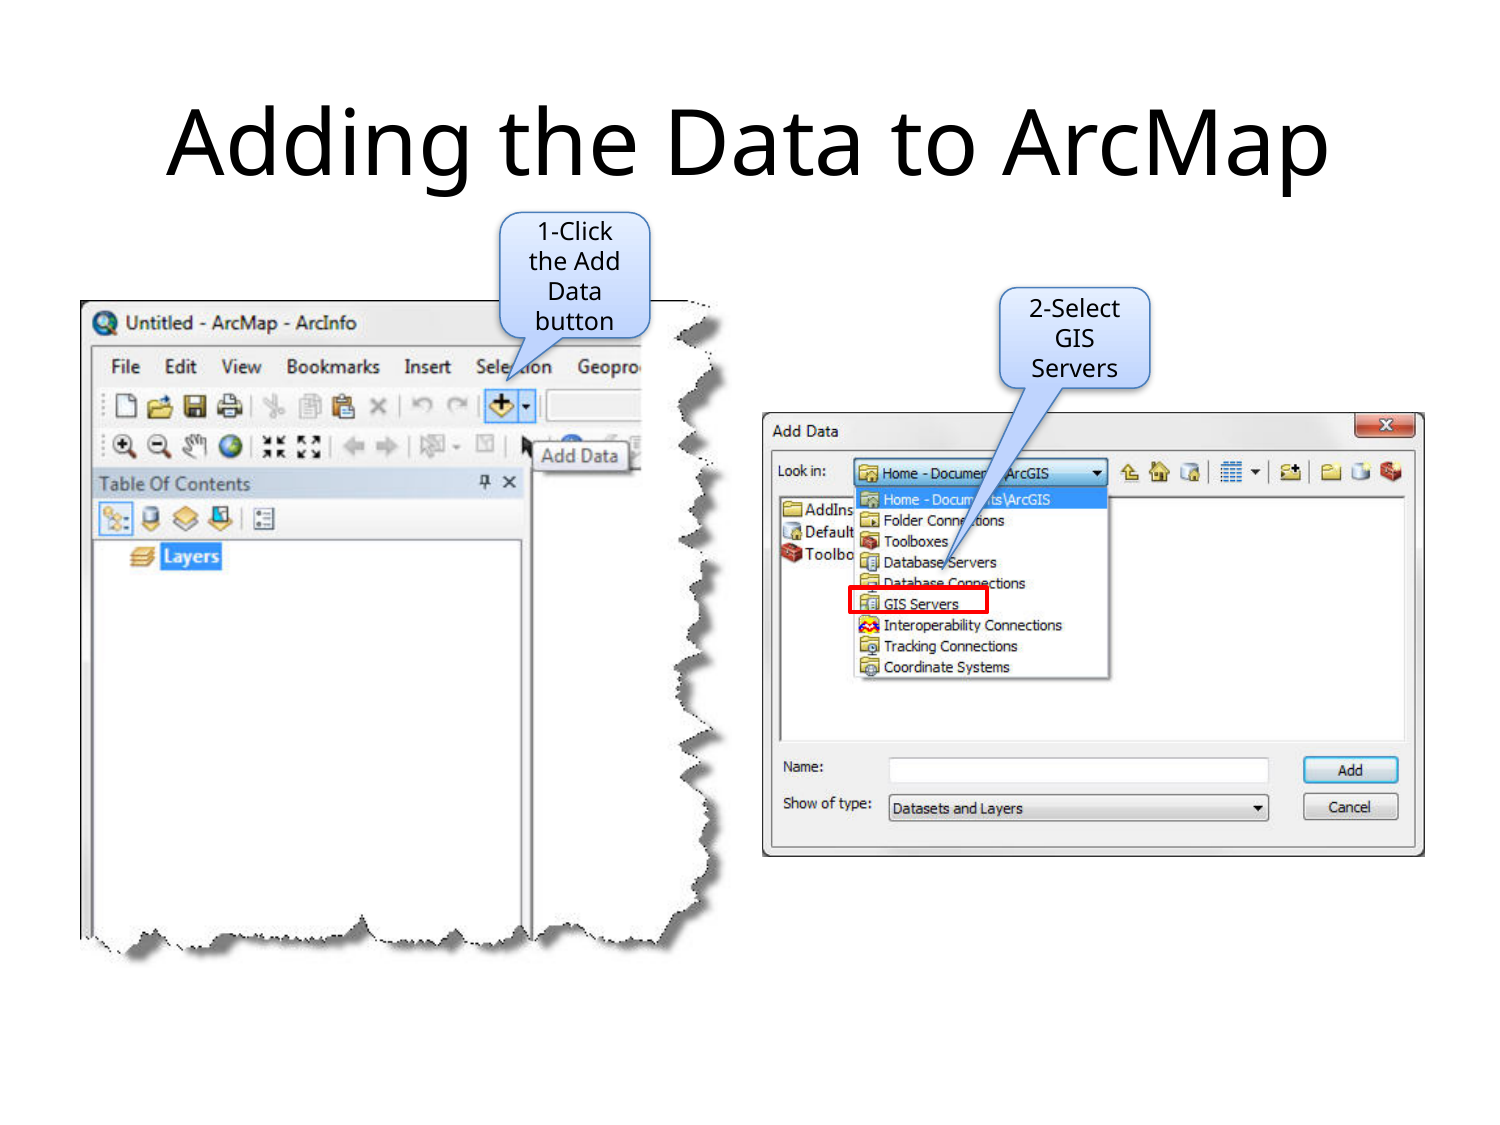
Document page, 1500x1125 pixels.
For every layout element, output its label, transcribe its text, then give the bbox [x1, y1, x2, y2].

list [762, 412, 1426, 857]
text_box 1-Click the Add Data button [499, 211, 651, 298]
title Adding the Data to ArcMap [75, 45, 1425, 233]
text_box 2-Select GIS Servers [999, 286, 1151, 410]
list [80, 299, 733, 968]
